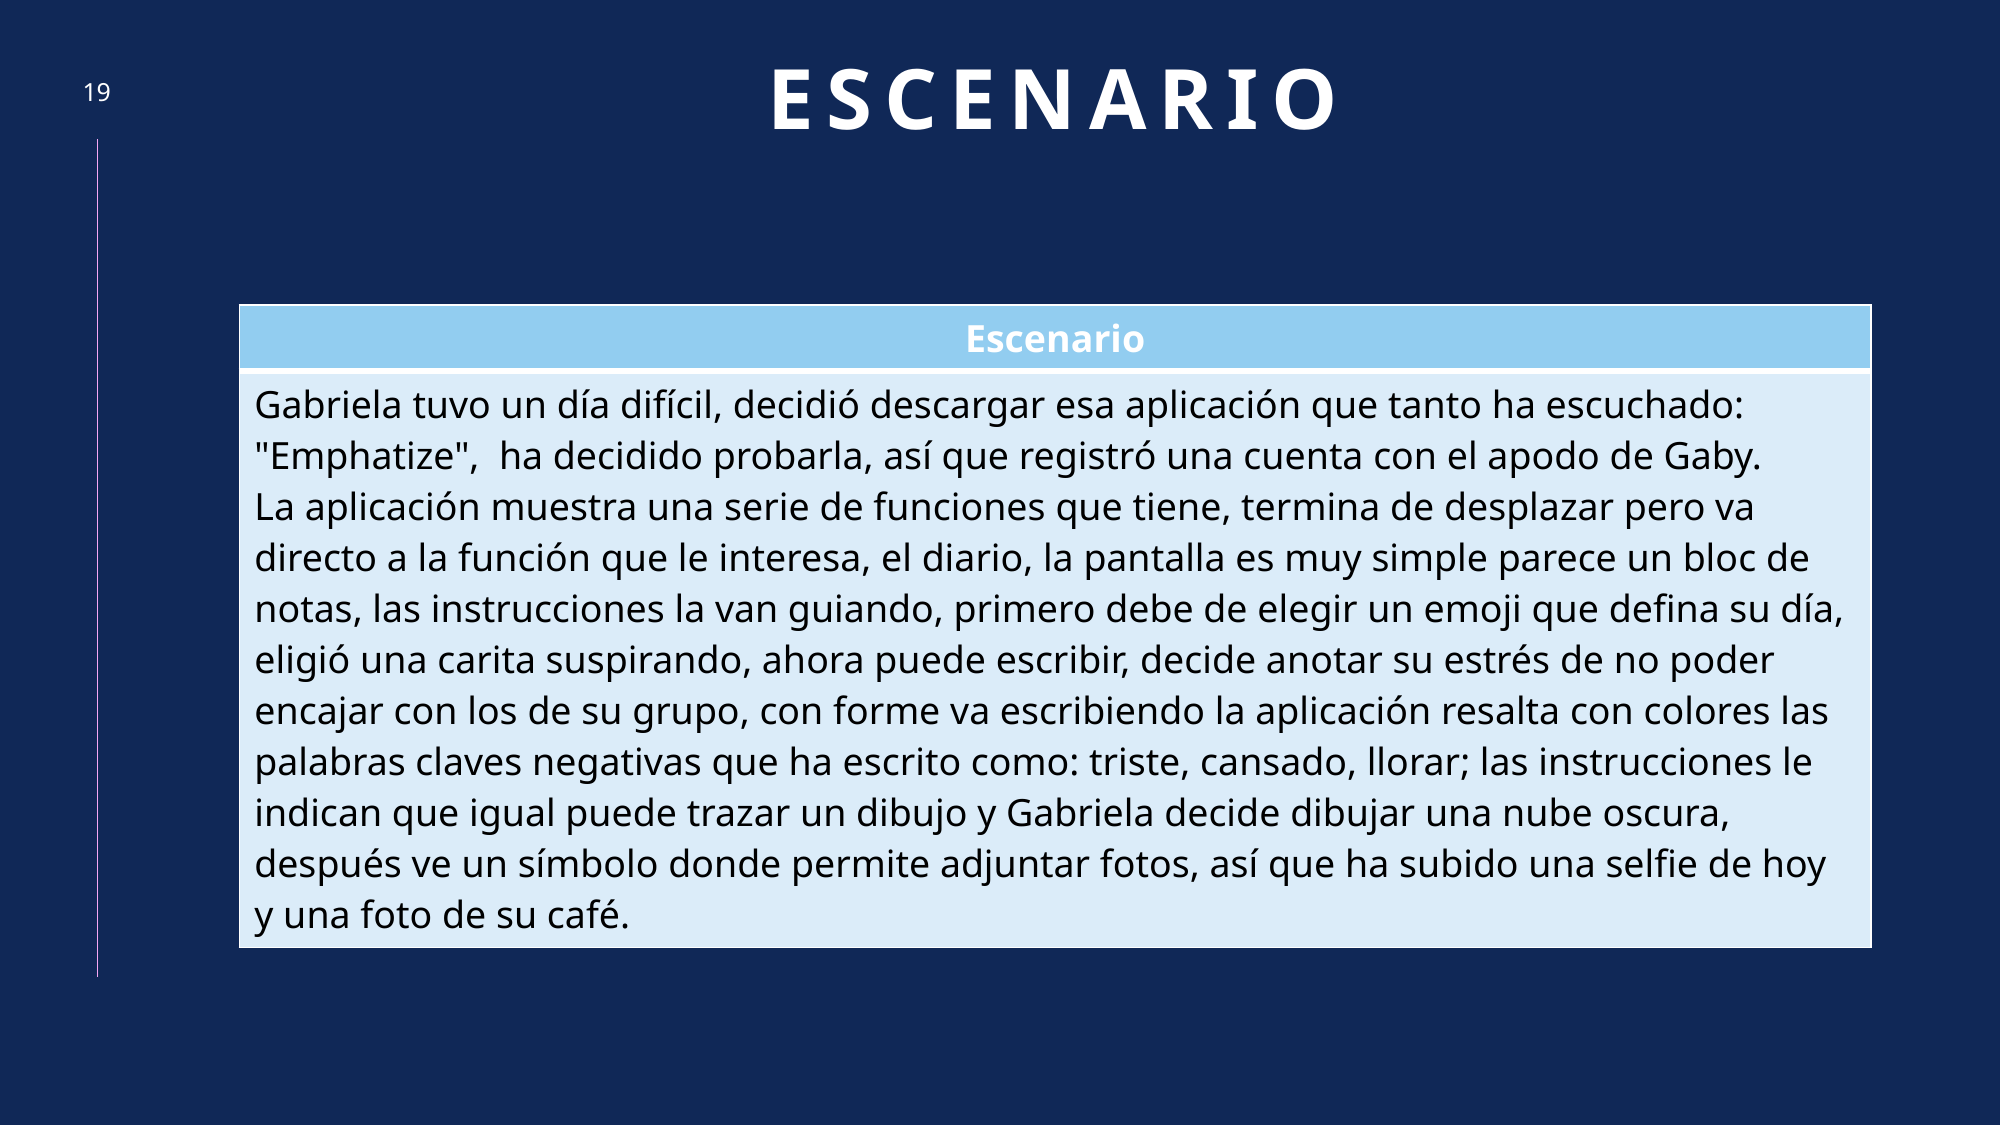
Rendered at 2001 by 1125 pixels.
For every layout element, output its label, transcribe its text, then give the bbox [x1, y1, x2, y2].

table_cell Gabriela tuvo un día difícil, decidió descargar esa aplicación que tanto ha escuchado: "Emphatize", ha decidido probarla, así que registró una cuenta con el apodo de Gaby. La aplicación muestra una serie de funciones que tiene, termina de desplazar pero va directo a la función que le interesa, el diario, la pantalla es muy simple parece un bloc de notas, las instrucciones la van guiando, primero debe de elegir un emoji que defina su día, eligió una carita suspirando, ahora puede escribir, decide anotar su estrés de no poder encajar con los de su grupo, con forme va escribiendo la aplicación resalta con colores las palabras claves negativas que ha escrito como: triste, cansado, llorar; las instrucciones le indican que igual puede trazar un dibujo y Gabriela decide dibujar una nube oscura, después ve un símbolo donde permite adjuntar fotos, así que ha subido una selfie de hoy y una foto de su café. [240, 374, 1870, 947]
table_header Escenario [240, 306, 1870, 368]
slide_number 19 [53, 67, 140, 119]
title escenario [160, 0, 1946, 155]
